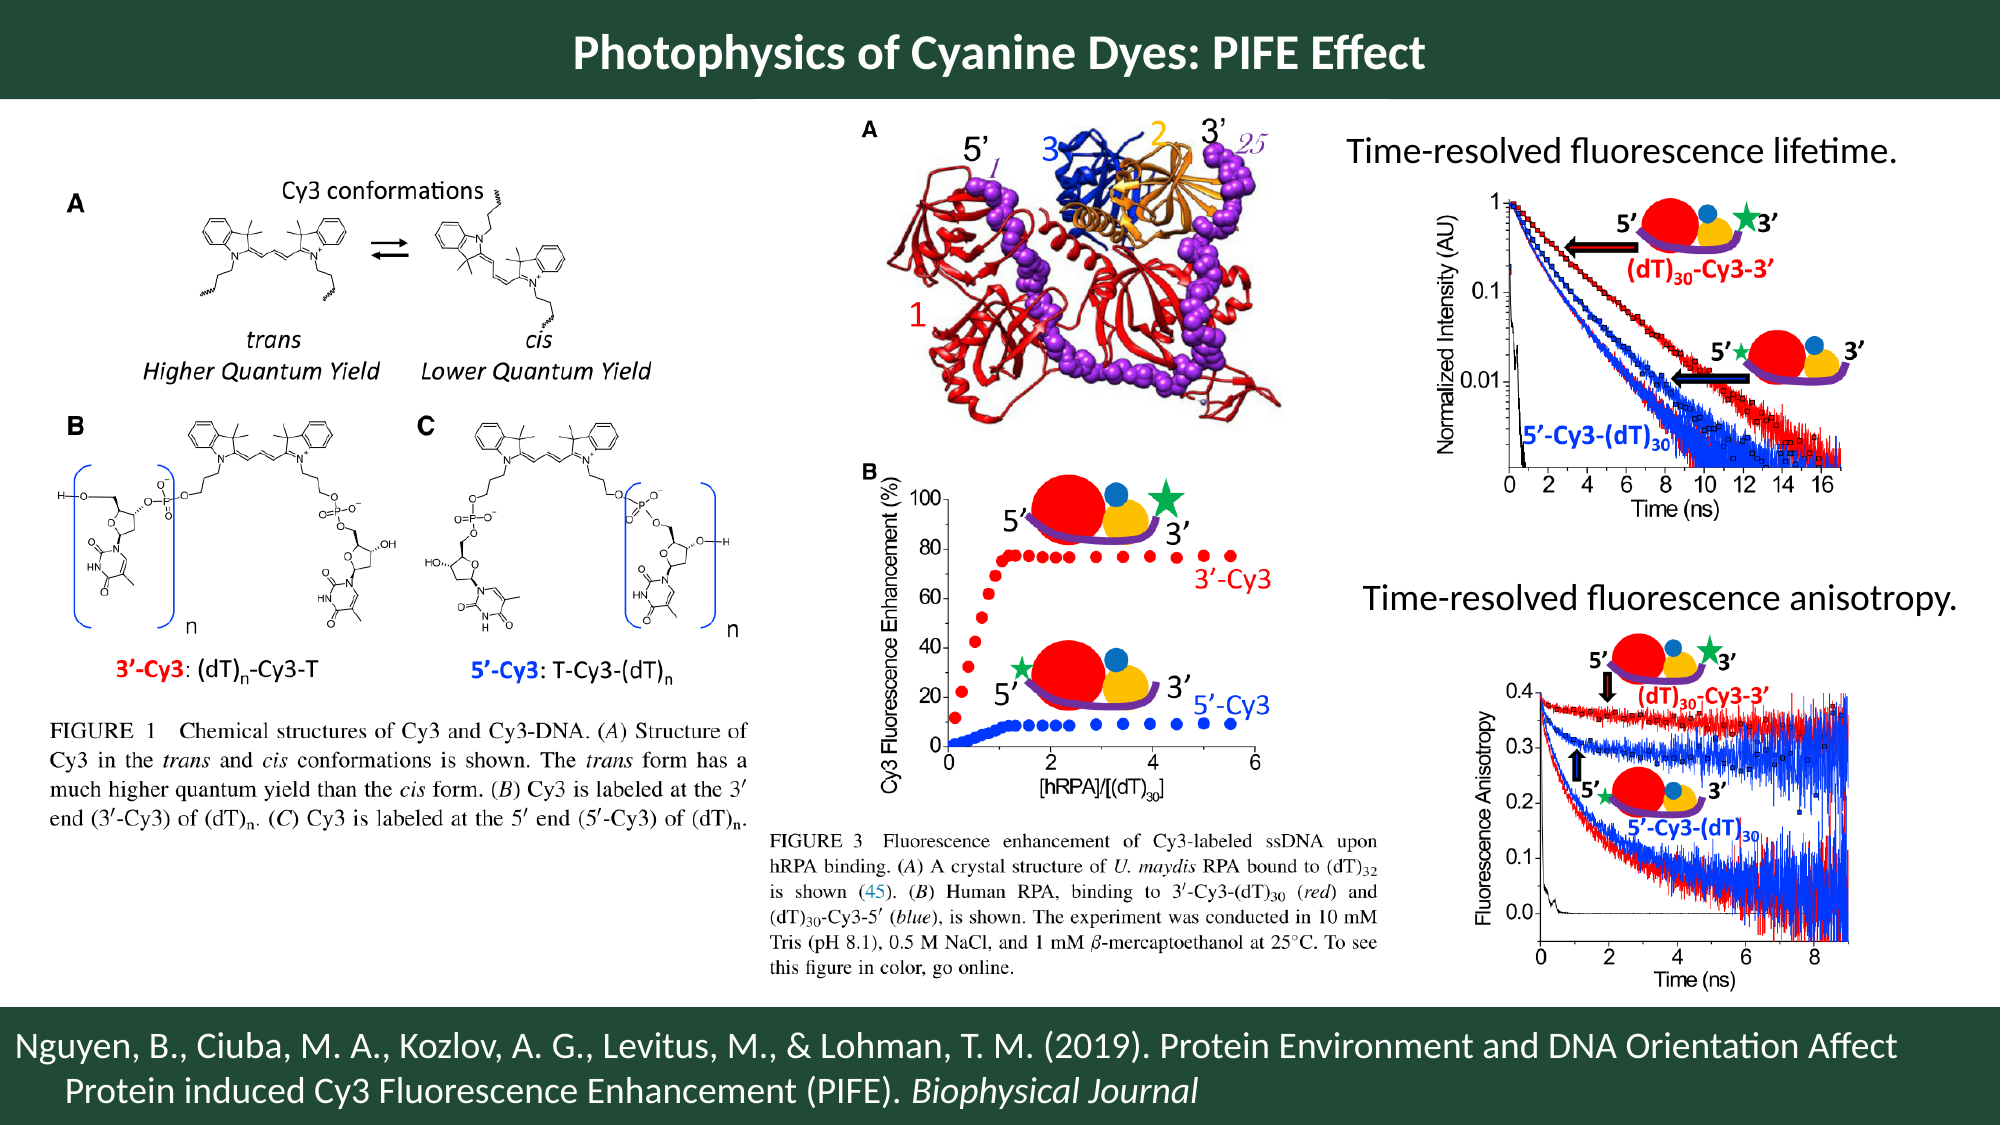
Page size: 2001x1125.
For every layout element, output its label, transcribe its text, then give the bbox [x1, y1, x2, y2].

text_box Nguyen, B., Ciuba, M. A., Kozlov, A. G., Levitus, M., & Lohman, T. M. (2019). Protein Environment and DNA Orientation Affect Protein induced Cy3 Fluorescence Enhancement (PIFE). Biophysical Journal [0, 1006, 2000, 1125]
text_box ﻿Time-resolved fluorescence anisotropy. [1389, 565, 1974, 626]
picture [29, 99, 1389, 982]
text_box Photophysics of Cyanine Dyes: PIFE Effect [0, 0, 2000, 100]
picture [1426, 171, 1869, 522]
picture [1464, 629, 1858, 1000]
text_box Time-resolved fluorescence lifetime. [1389, 118, 1914, 179]
